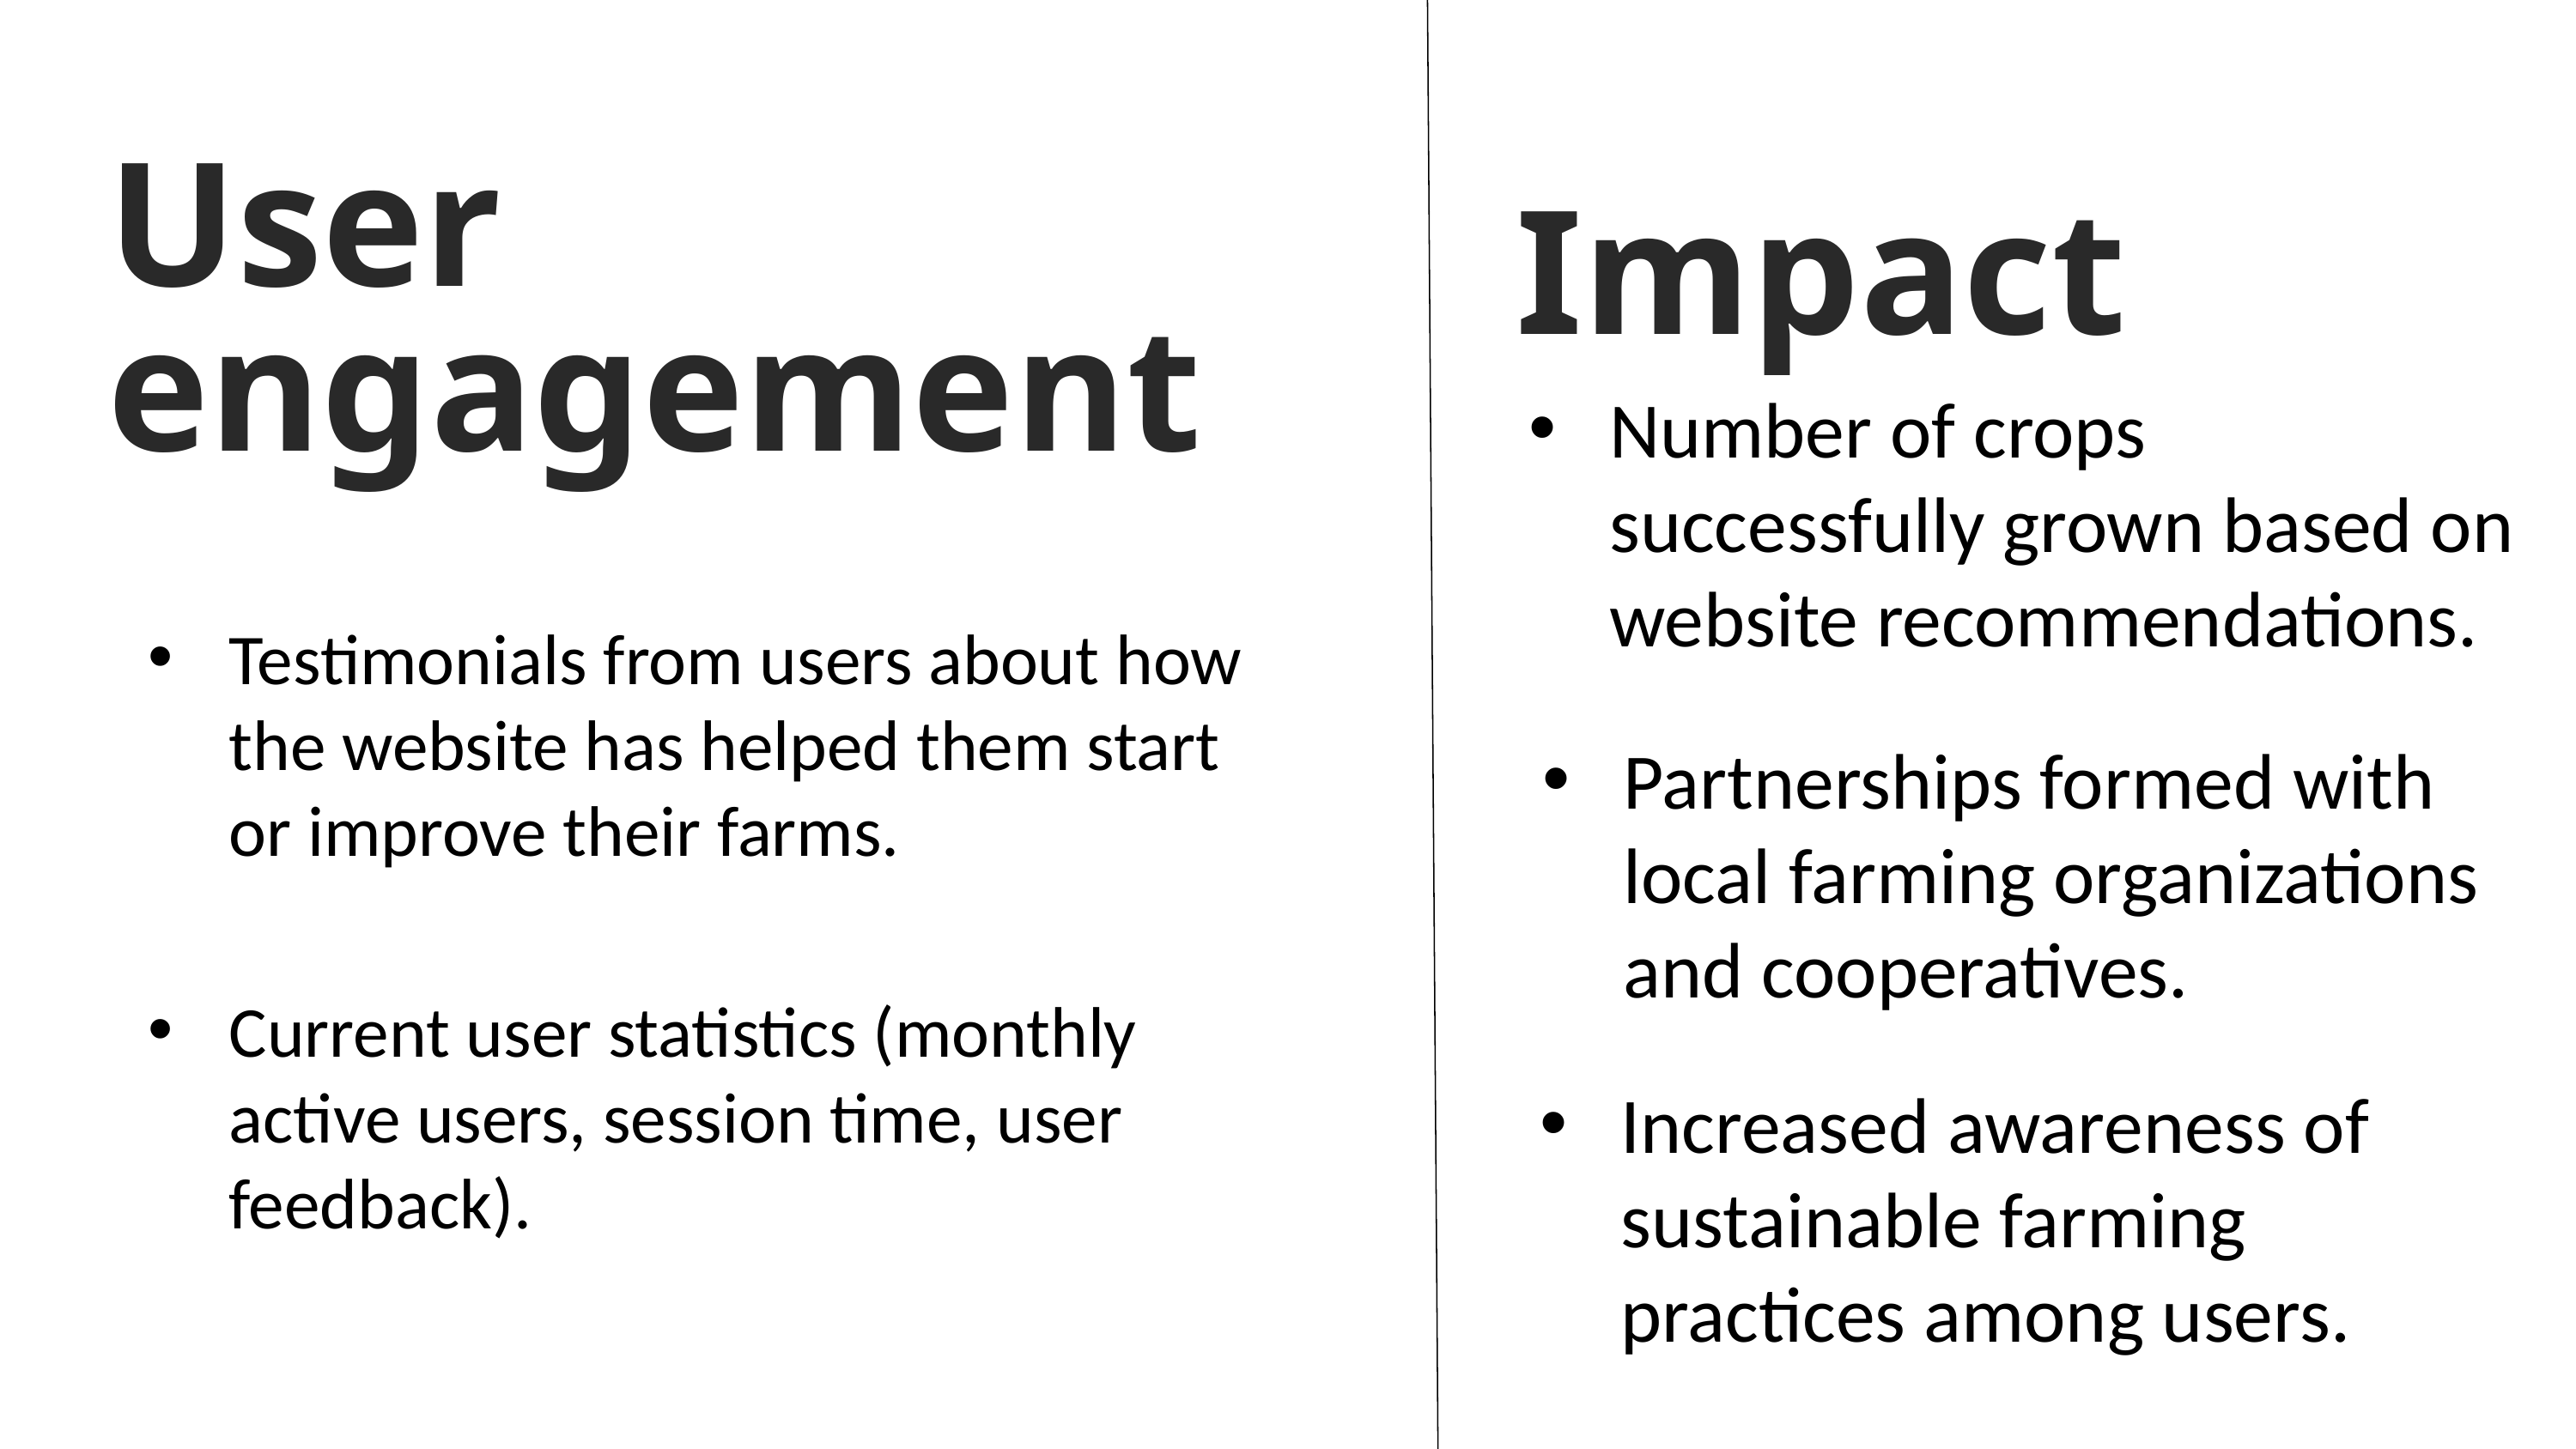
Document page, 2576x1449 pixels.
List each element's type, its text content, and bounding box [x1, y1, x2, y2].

text_box Increased awareness of sustainable farming practices among users. [1528, 1068, 2555, 1364]
text_box Impact [912, 203, 2576, 369]
text_box Testimonials from users about how the website has helped them start or improve their farms. [136, 606, 1288, 877]
text_box Number of crops successfully grown based on website recommendations. [1516, 373, 2532, 670]
text_box Partnerships formed with local farming organizations and cooperatives. [1529, 724, 2546, 1021]
text_box Current user statistics (monthly active users, session time, user feedback). [136, 979, 1327, 1250]
text_box User engagement [107, 155, 1327, 486]
